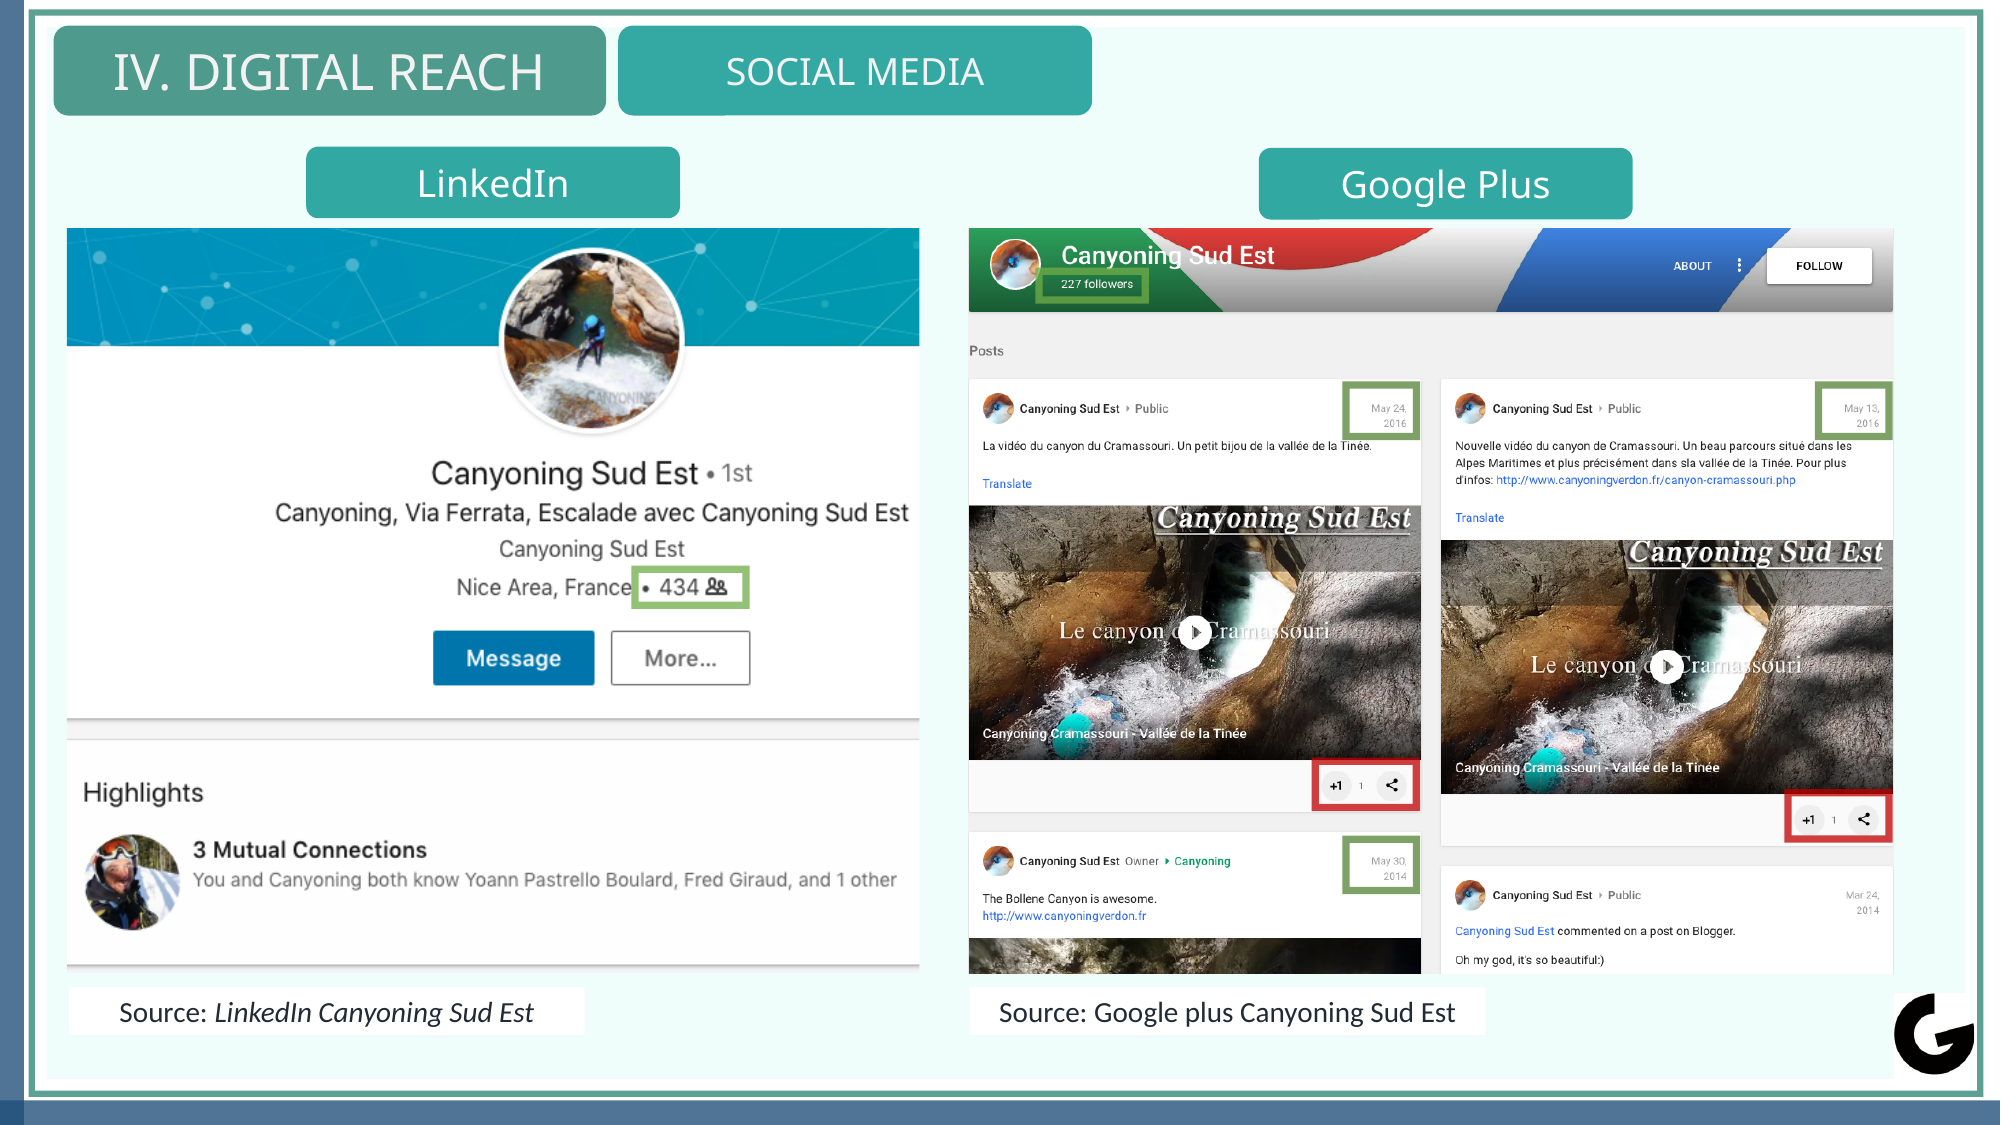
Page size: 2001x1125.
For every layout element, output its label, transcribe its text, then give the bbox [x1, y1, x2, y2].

text_box SOCIAL MEDIA [618, 25, 1093, 116]
picture [968, 228, 1894, 974]
picture [1893, 993, 1975, 1079]
text_box LinkedIn [306, 146, 681, 219]
text_box Google Plus [1258, 147, 1633, 220]
picture [420, 292, 427, 298]
picture [346, 259, 359, 271]
text_box Source: LinkedIn Canyoning Sud Est [68, 986, 586, 1036]
picture [201, 297, 213, 309]
picture [93, 251, 106, 263]
text_box [0, 0, 25, 1099]
text_box Source: Google plus Canyoning Sud Est [969, 986, 1486, 1036]
text_box [0, 1099, 2000, 1125]
text_box IV. DIGITAL REACH [53, 25, 607, 116]
picture [241, 324, 252, 334]
picture [66, 227, 920, 973]
text_box [31, 11, 1981, 1095]
